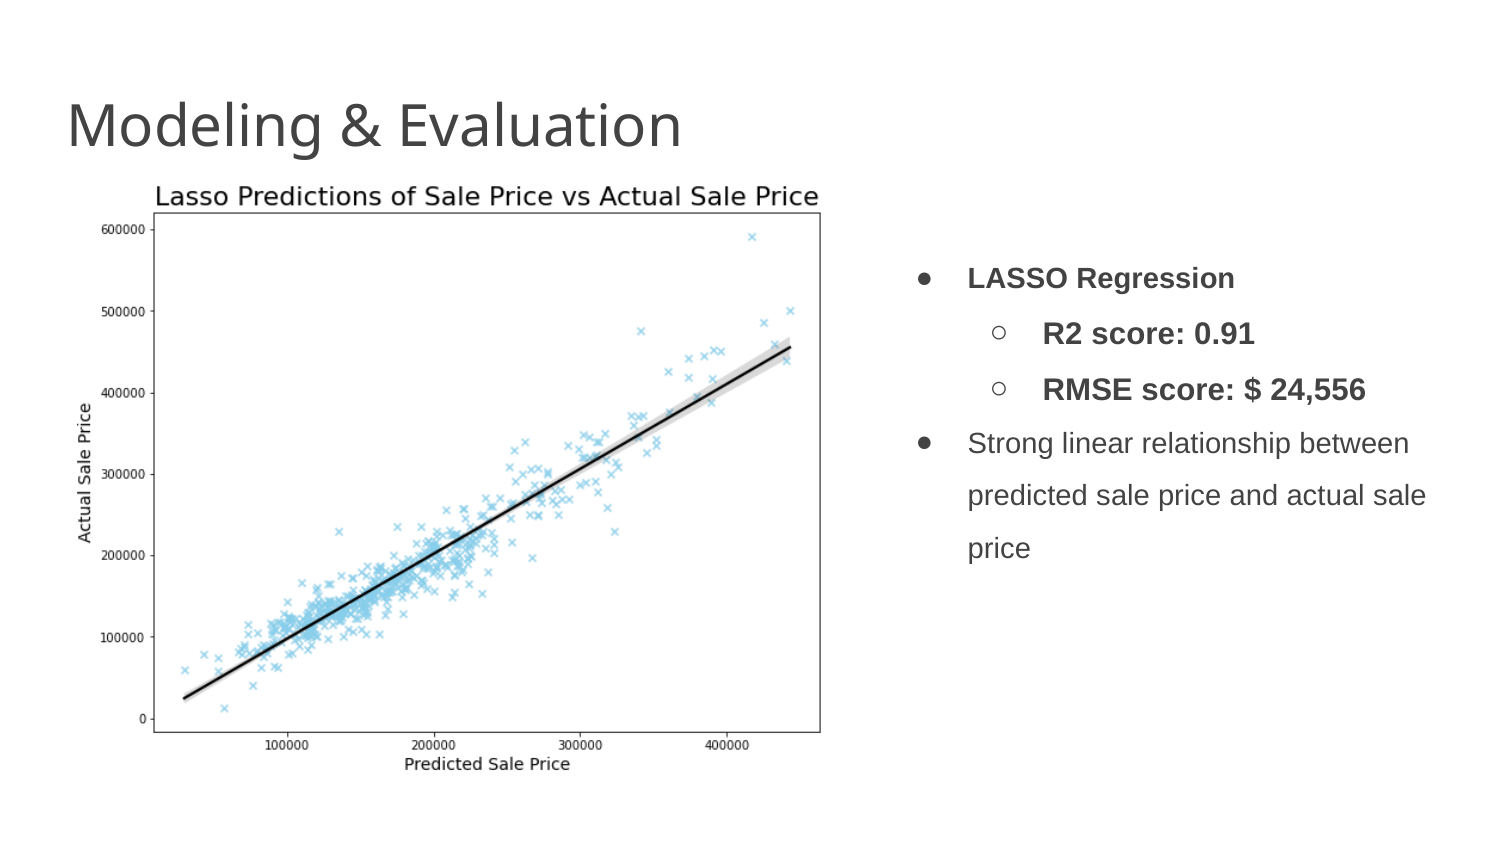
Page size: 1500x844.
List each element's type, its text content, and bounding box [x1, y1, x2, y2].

picture [70, 178, 828, 782]
list LASSO Regression R2 score: 0.91 RMSE score: $ 24,556 Strong linear relationship between predicted sale price and actual sale price [877, 227, 1449, 750]
title Modeling & Evaluation [51, 72, 1449, 167]
